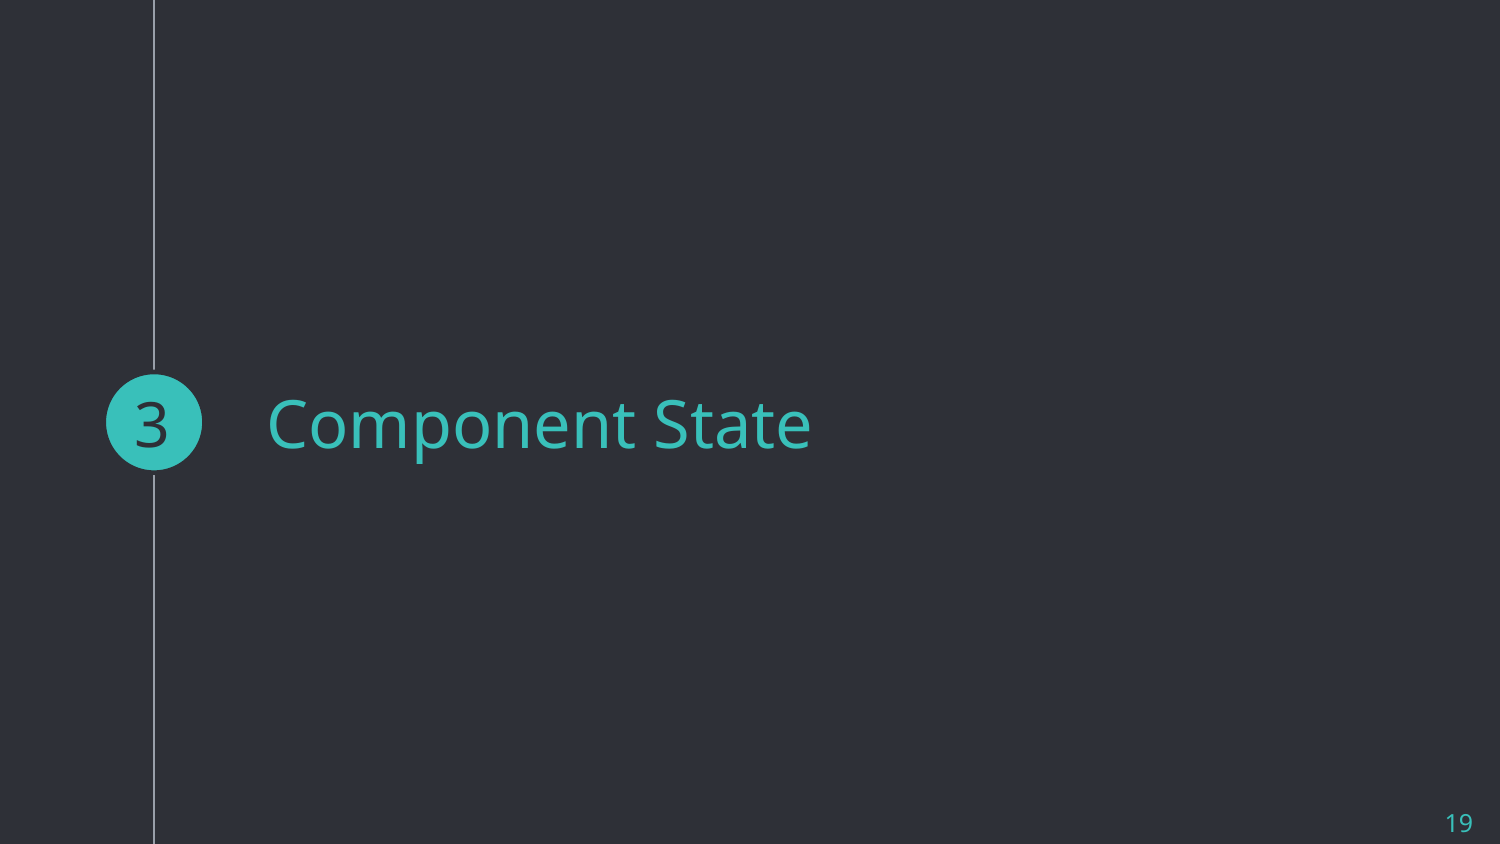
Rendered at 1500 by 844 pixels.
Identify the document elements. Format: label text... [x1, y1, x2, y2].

text_box 3 [86, 373, 218, 471]
title Component State [250, 378, 1362, 466]
slide_number 19 [1398, 792, 1489, 844]
